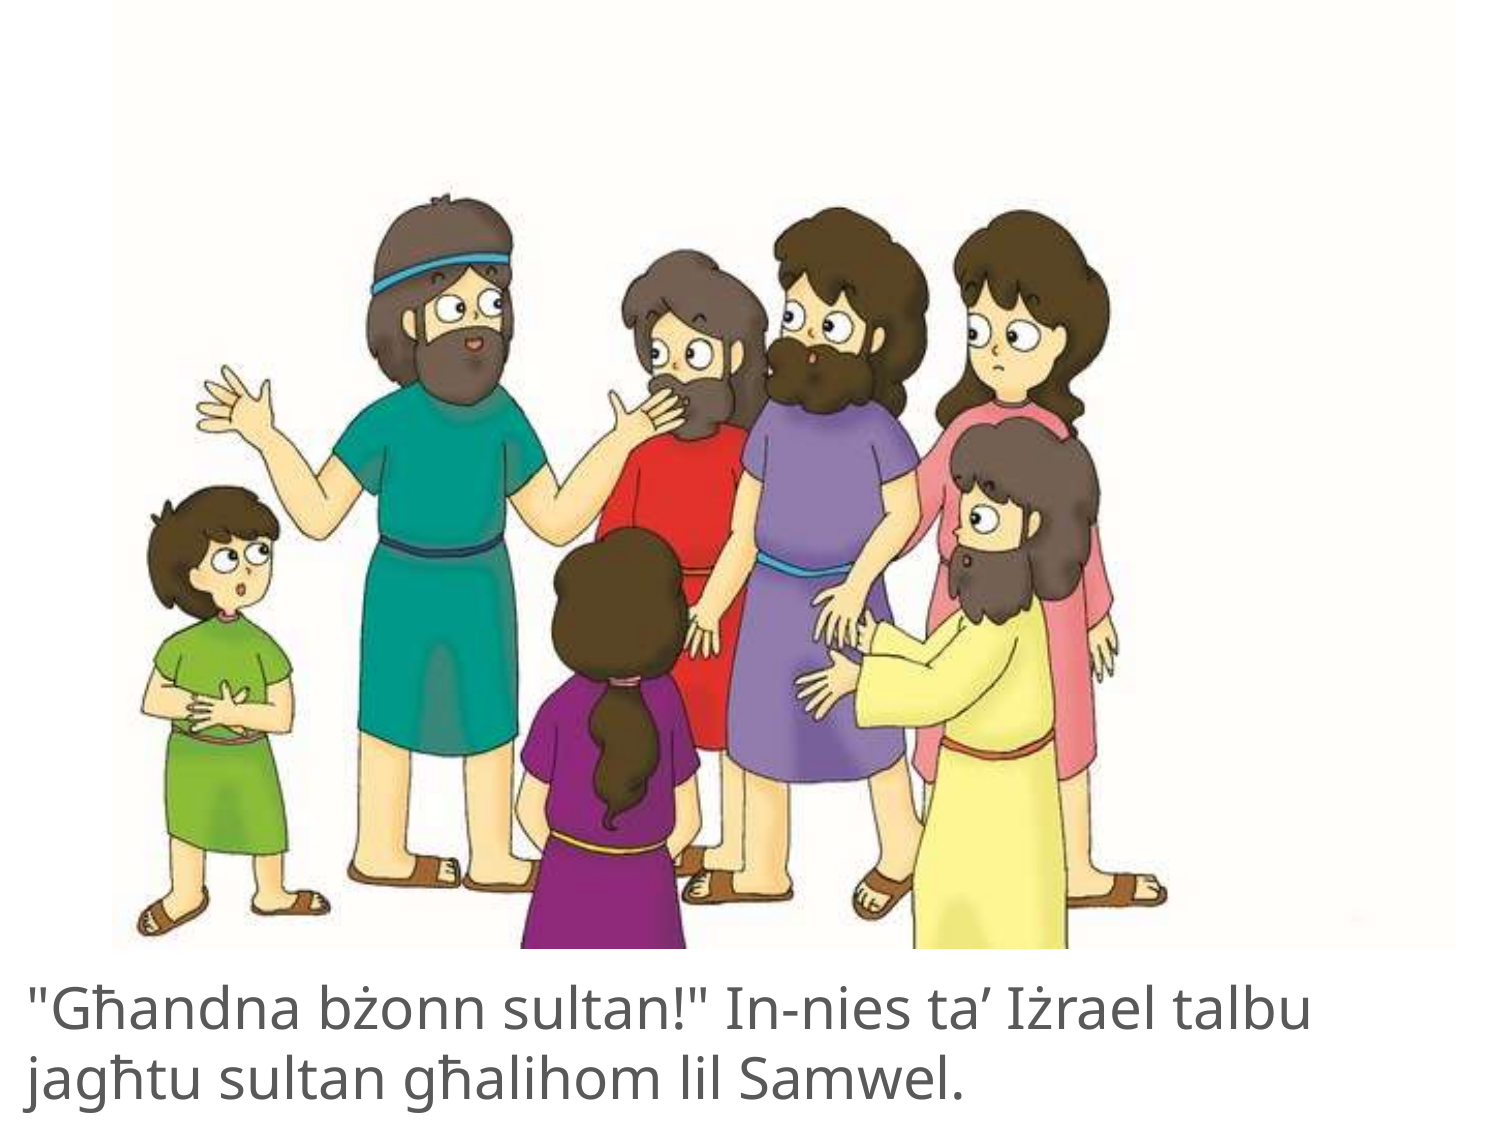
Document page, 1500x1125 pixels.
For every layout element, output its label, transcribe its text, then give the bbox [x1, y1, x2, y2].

picture [111, 0, 1455, 950]
text_box "Għandna bżonn sultan!" In-​nies taʼ Iżrael talbu jagħtu sultan għalihom lil Samwel. [11, 964, 1483, 1119]
